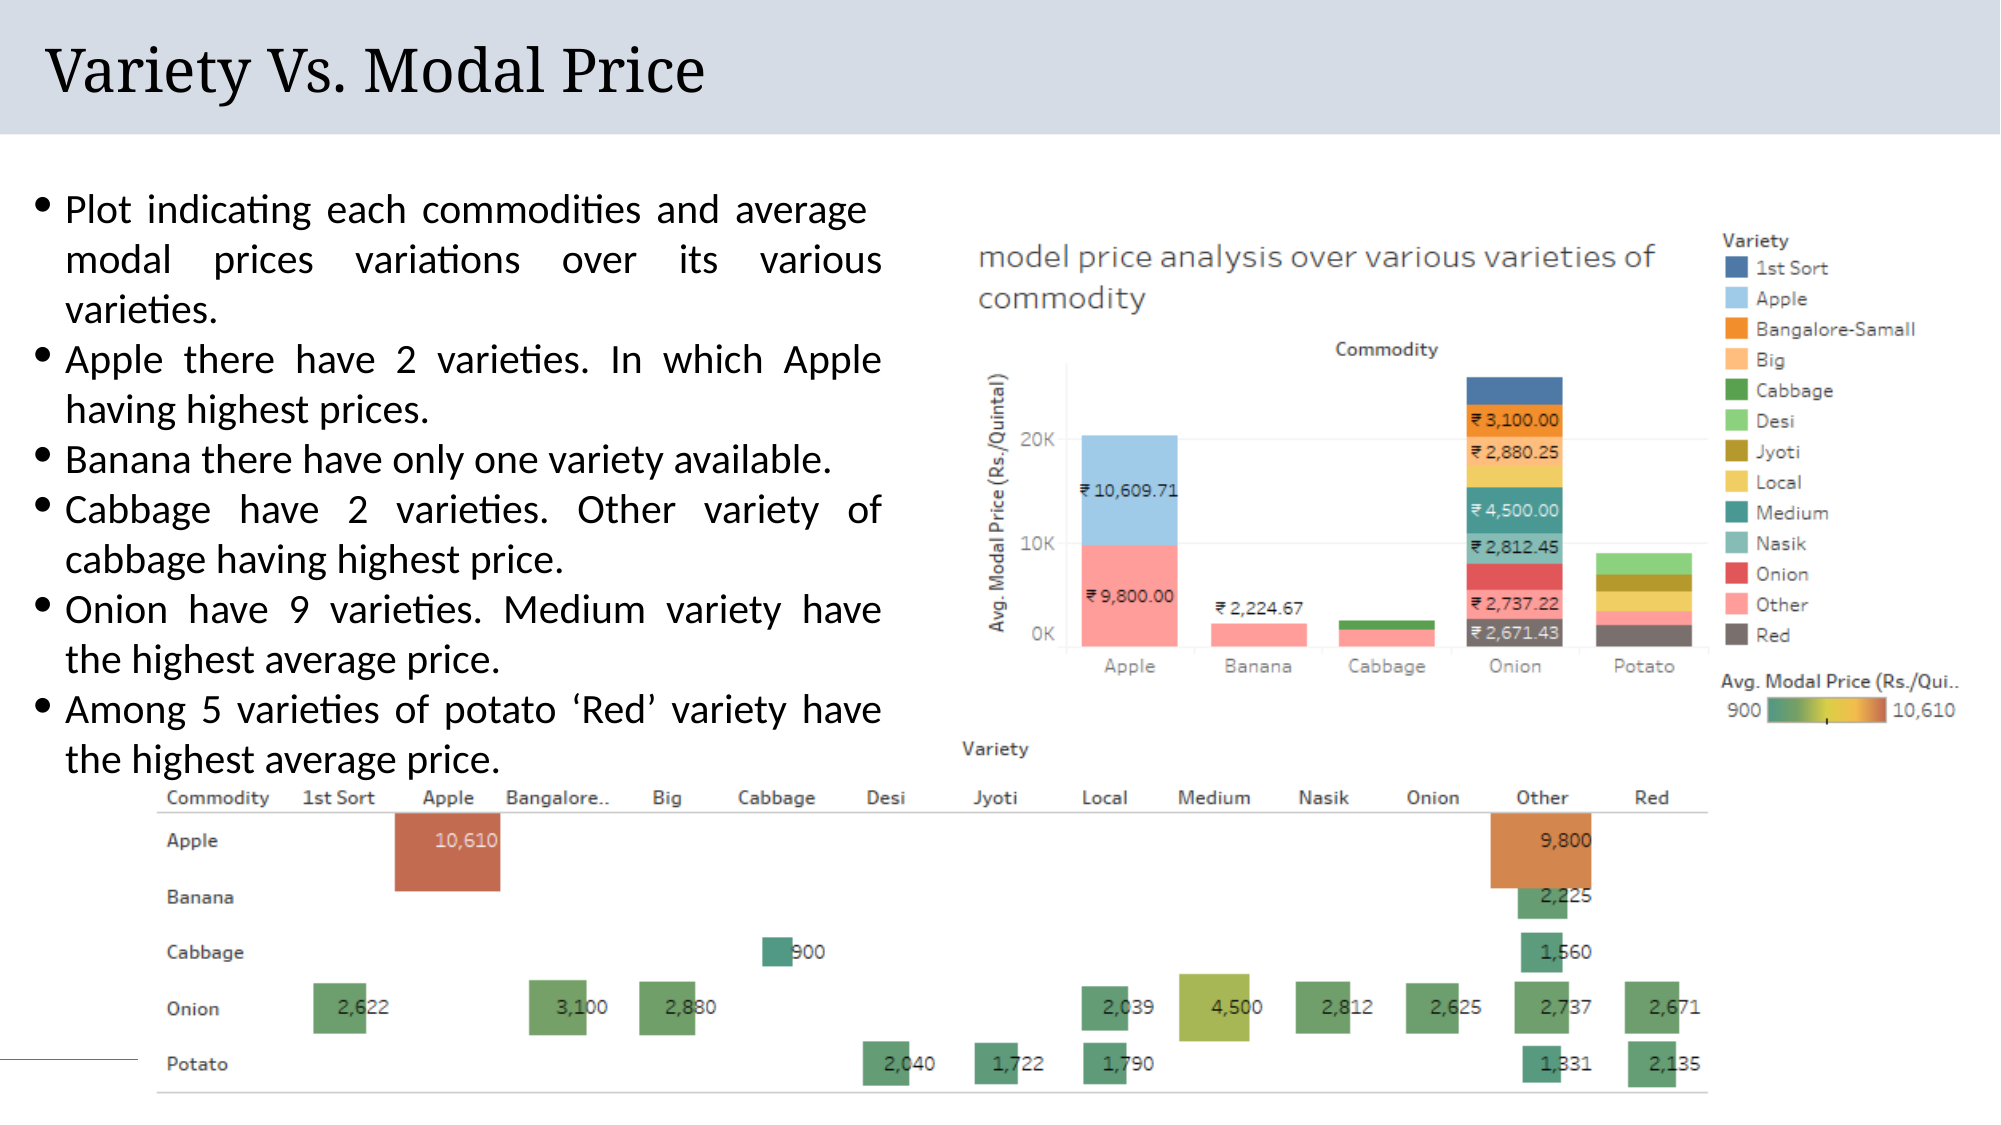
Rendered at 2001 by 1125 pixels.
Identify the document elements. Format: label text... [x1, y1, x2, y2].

title Variety Vs. Modal Price [37, 31, 1763, 115]
text_box Plot indicating each commodities and average modal prices variations over its various varieties. Apple there have 2 varieties. In which Apple having highest prices. Banana there have only one variety available. Cabbage have 2 varieties. Other variety of cabbage having highest price. Onion have 9 varieties. Medium variety have the highest average price. Among 5 varieties of potato ‘Red’ variety have the highest average price. [24, 138, 891, 790]
picture [138, 206, 1983, 1113]
